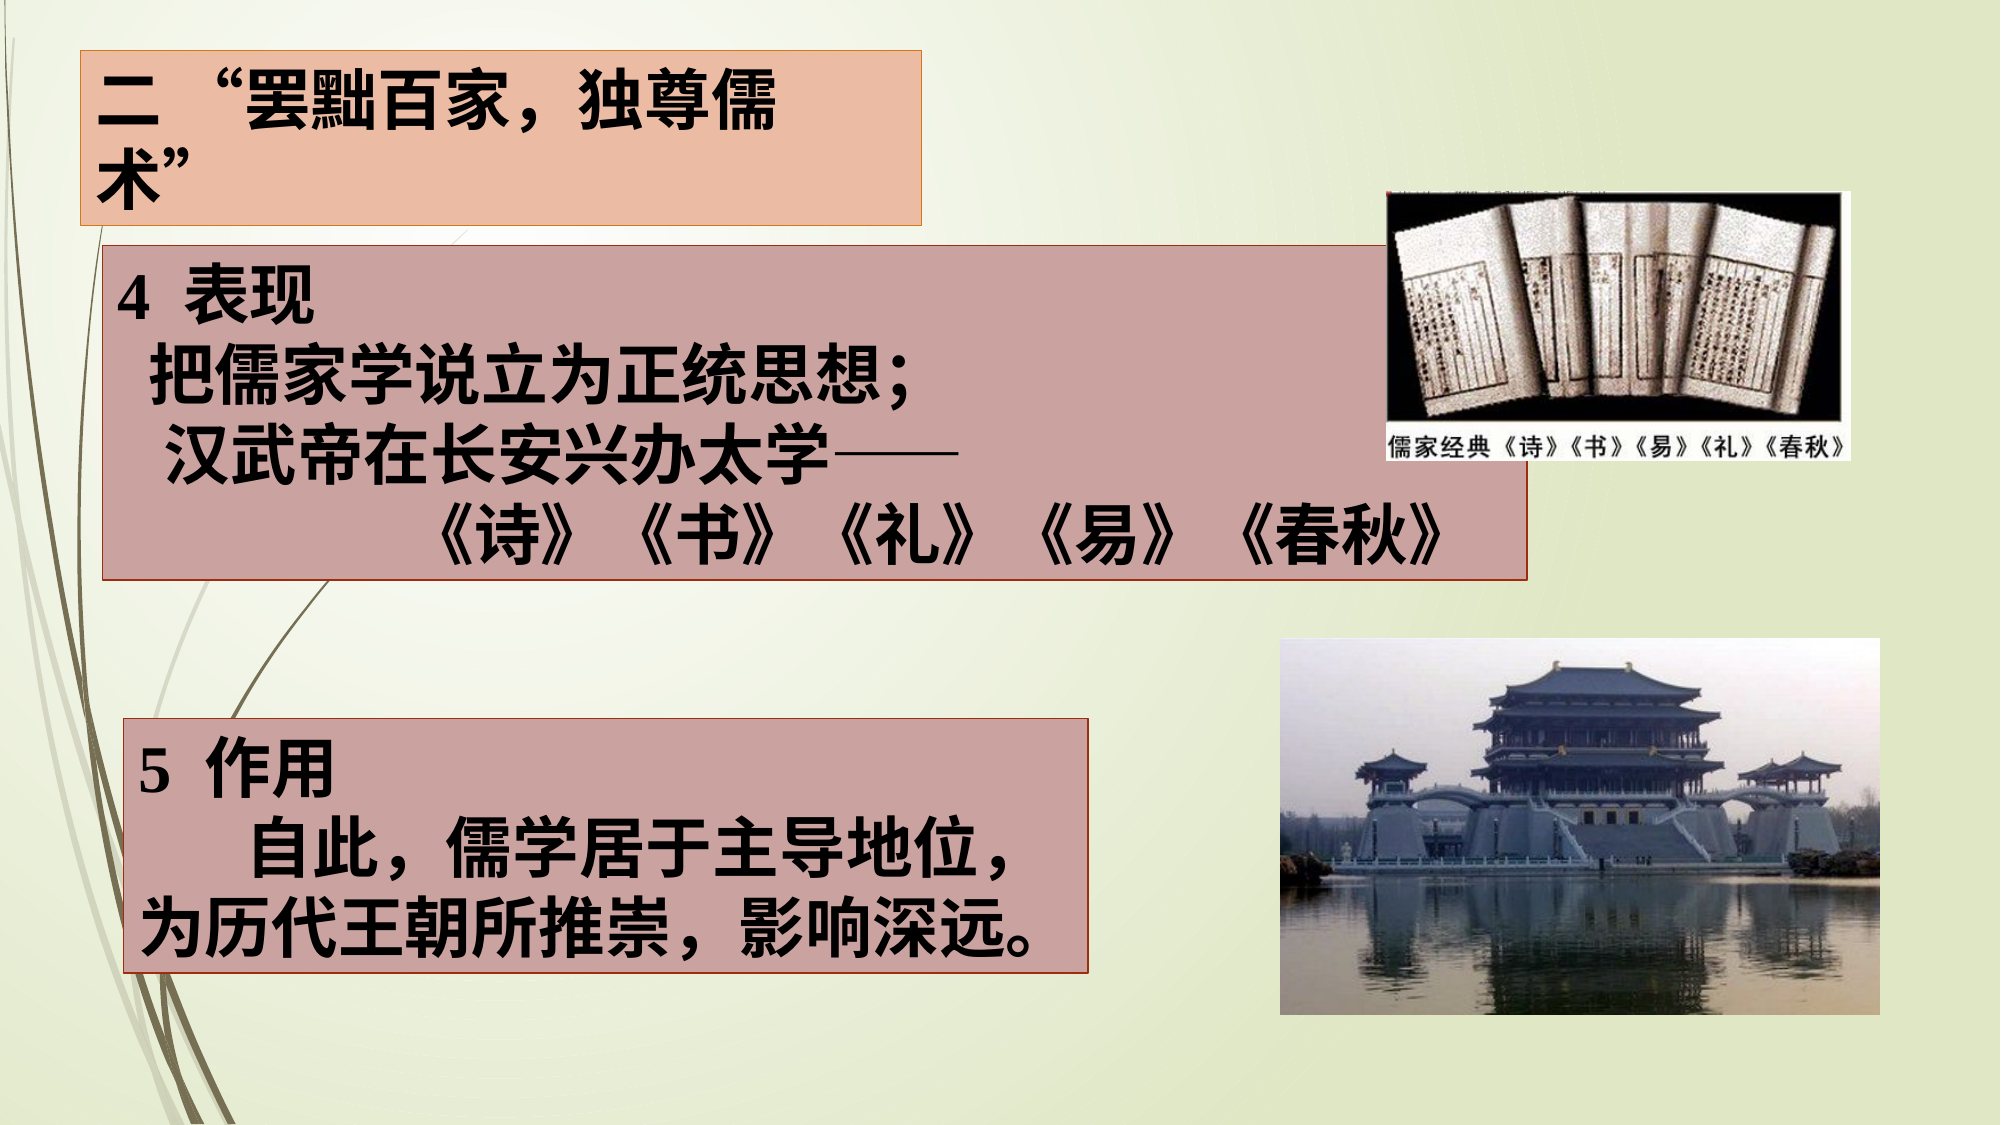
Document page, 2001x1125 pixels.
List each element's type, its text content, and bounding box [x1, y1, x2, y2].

text_box 4 表现 把儒家学说立为正统思想； 汉武帝在长安兴办太学—— 《诗》《书》《礼》《易》《春秋》 [102, 245, 1528, 581]
text_box 二 “罢黜百家，独尊儒术” [80, 50, 922, 226]
picture [1280, 637, 1880, 1015]
text_box 5 作用 自此，儒学居于主导地位， 为历代王朝所推崇，影响深远。 [123, 718, 1089, 974]
picture [1385, 190, 1851, 462]
